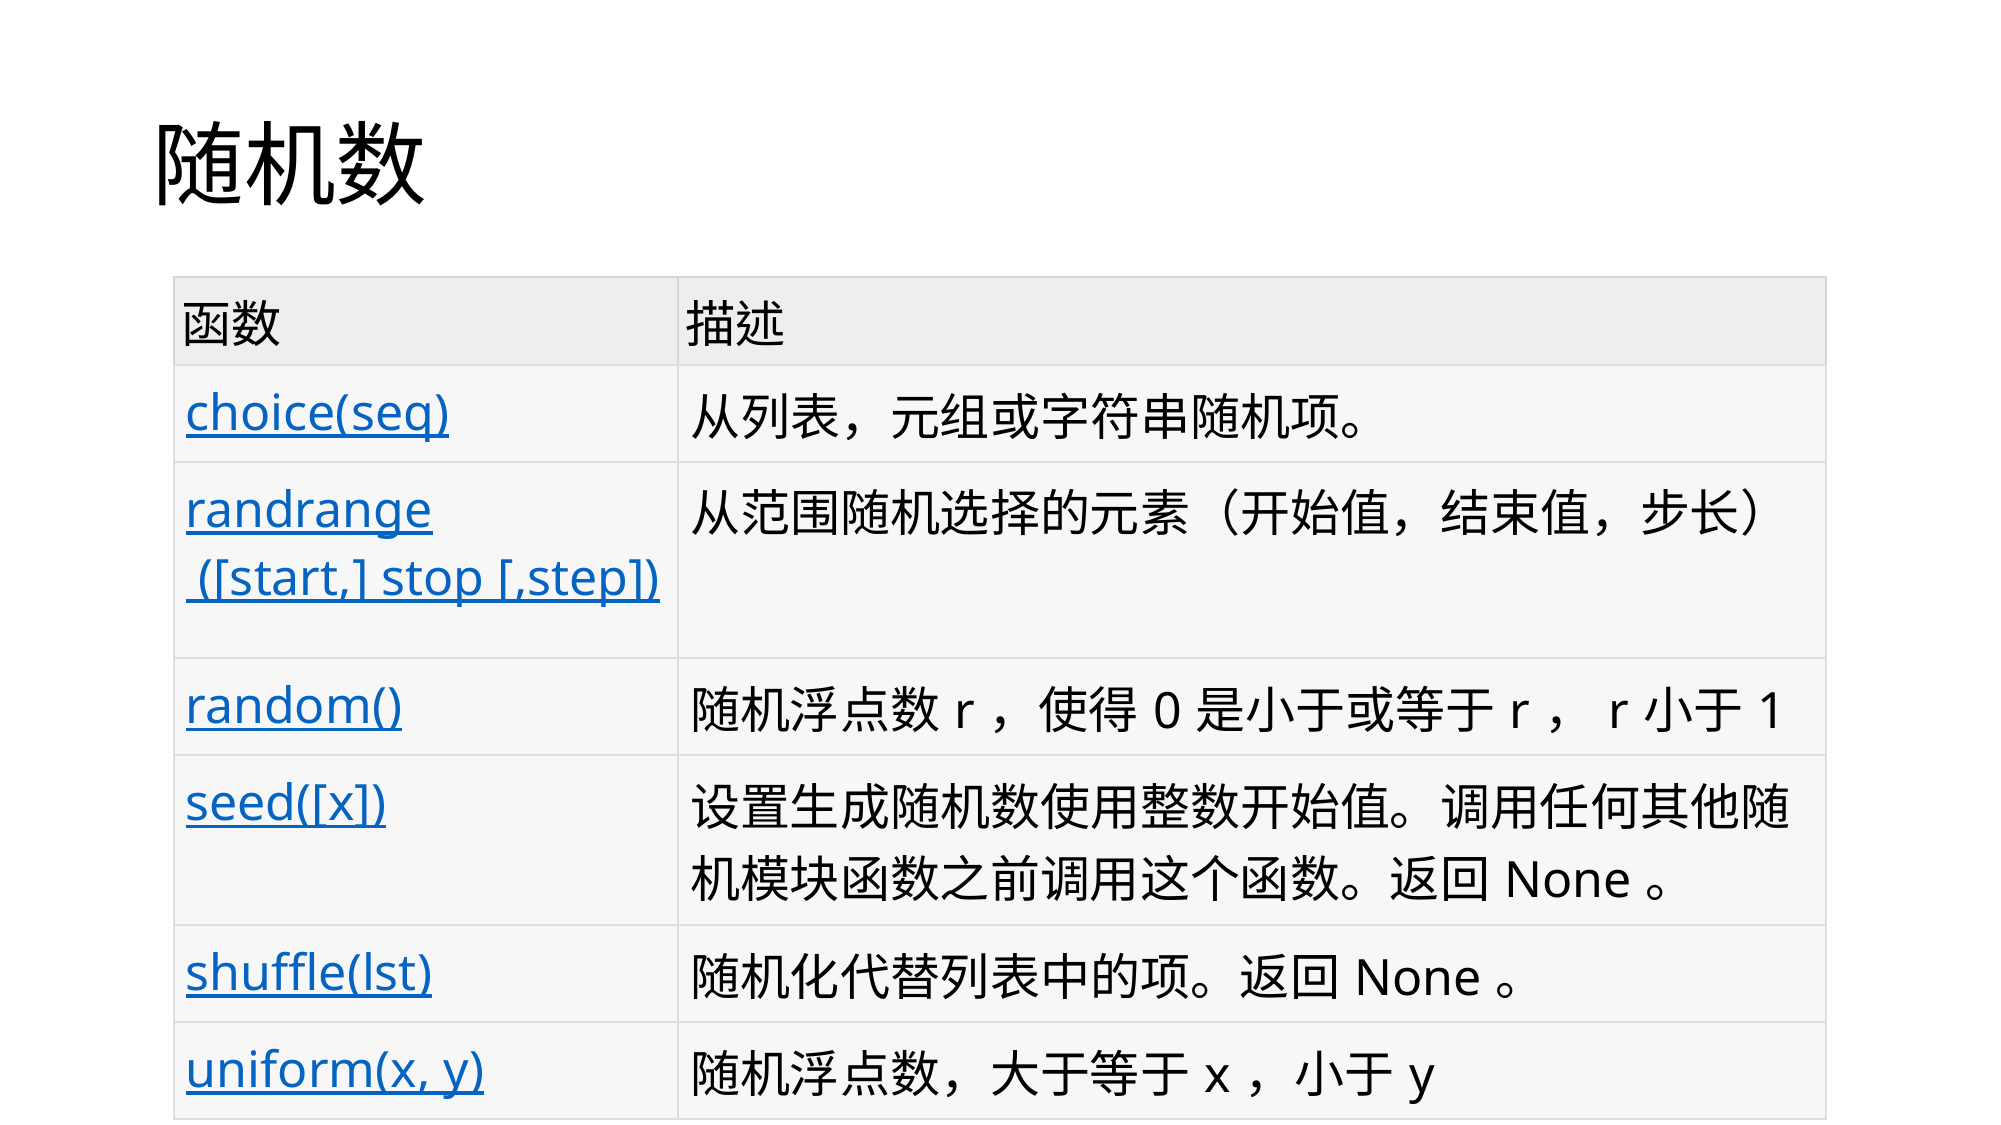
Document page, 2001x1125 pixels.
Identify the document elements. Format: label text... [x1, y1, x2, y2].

table_cell 从范围随机选择的元素（开始值，结束值，步长） [679, 463, 1825, 657]
table_cell random() [175, 659, 677, 754]
table_cell 随机浮点数，大于等于x，小于y [679, 1023, 1825, 1118]
title 随机数 [137, 59, 1863, 278]
table_cell 设置生成随机数使用整数开始值。调用任何其他随机模块函数之前调用这个函数。返回None。 [679, 756, 1825, 924]
table_cell uniform(x, y) [175, 1023, 677, 1118]
table_cell 随机化代替列表中的项。返回None。 [679, 926, 1825, 1021]
table_cell 随机浮点数r，使得0是小于或等于r，r小于1 [679, 659, 1825, 754]
table_cell randrange ([start,] stop [,step]) [175, 463, 677, 657]
table_cell shuffle(lst) [175, 926, 677, 1021]
table_header 描述 [679, 278, 1825, 364]
table_cell 从列表，元组或字符串随机项。 [679, 366, 1825, 461]
table_cell seed([x]) [175, 756, 677, 924]
table_header 函数 [175, 278, 677, 364]
table_cell choice(seq) [175, 366, 677, 461]
